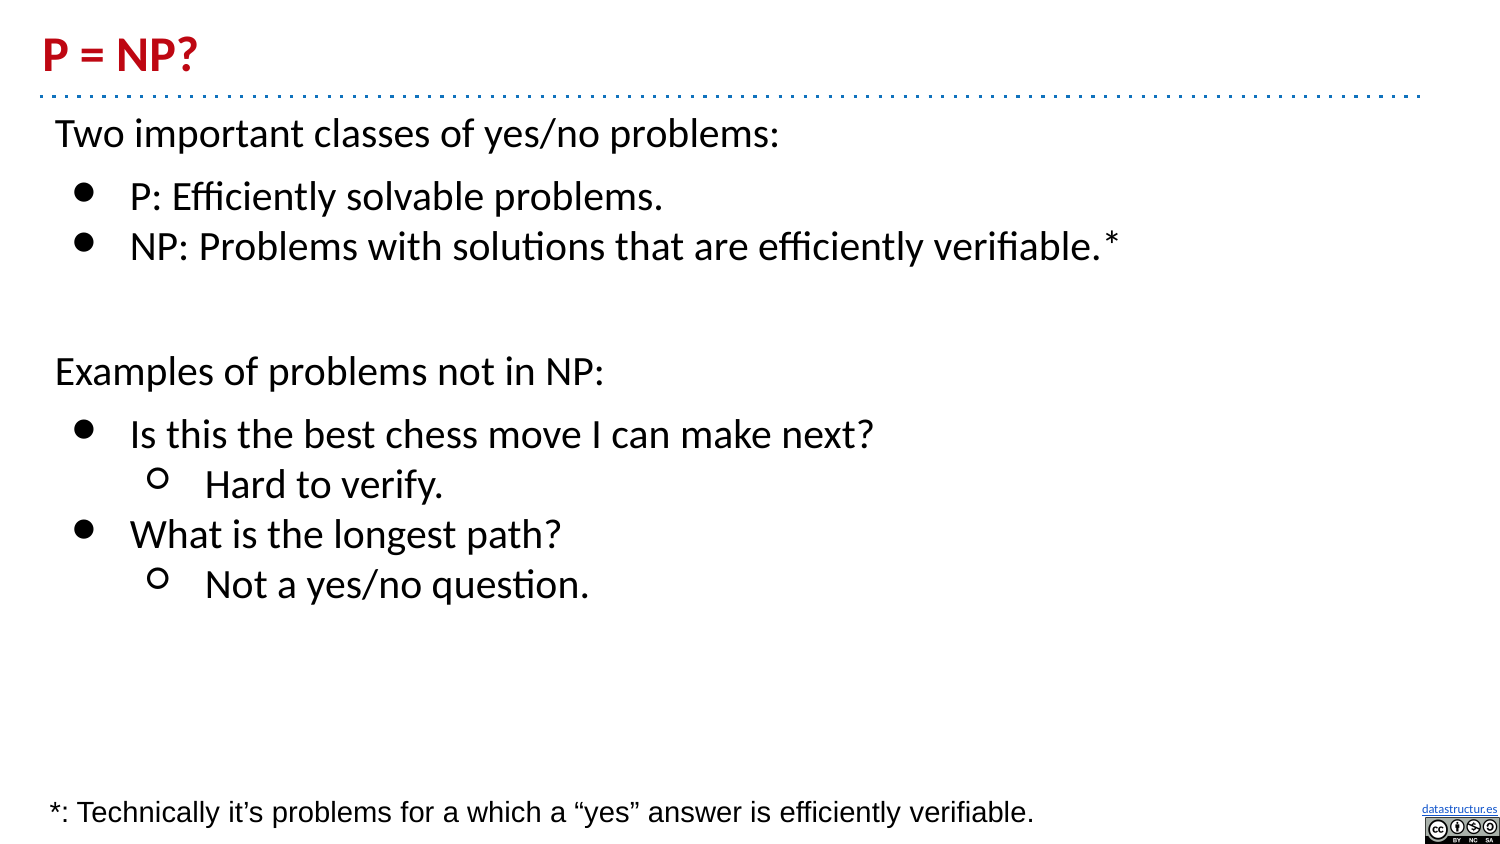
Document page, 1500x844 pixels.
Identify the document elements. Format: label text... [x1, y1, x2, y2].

text_box *: Technically it’s problems for a which a “yes” answer is efficiently verifiable. [34, 778, 1500, 819]
list Two important classes of yes/no problems: P: Efficiently solvable problems. NP: Problems with solutions that are efficiently verifiable.* Examples of problems not in NP: Is this the best chess move I can make next? Hard to verify. What is the longest path? Not a yes/no question. [39, 91, 1425, 773]
title P = NP? [27, 15, 1378, 97]
picture [1425, 819, 1500, 844]
